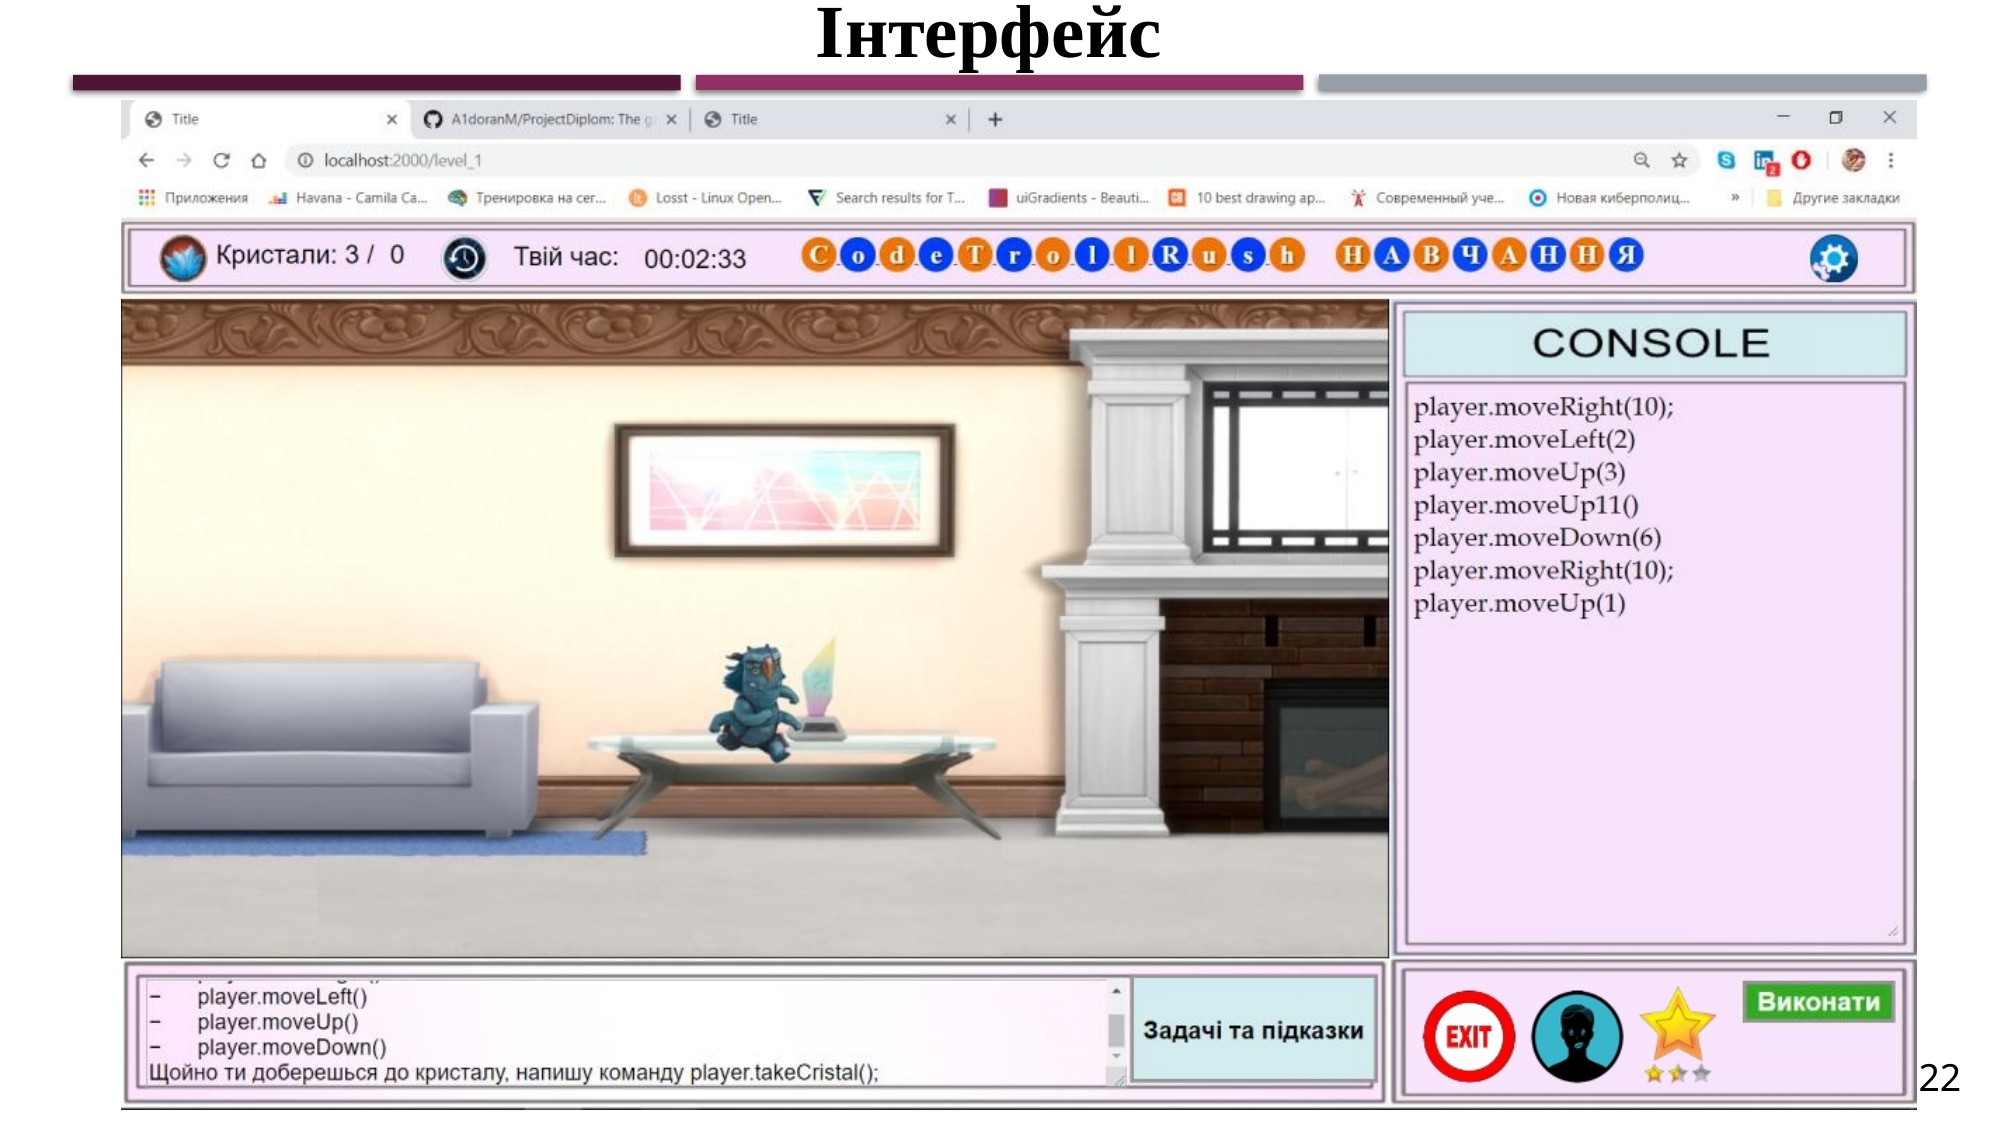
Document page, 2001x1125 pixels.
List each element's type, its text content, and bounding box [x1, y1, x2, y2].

slide_number 22 [1922, 1049, 1977, 1110]
text_box Інтерфейс [270, 0, 1708, 86]
picture [121, 99, 1917, 1111]
